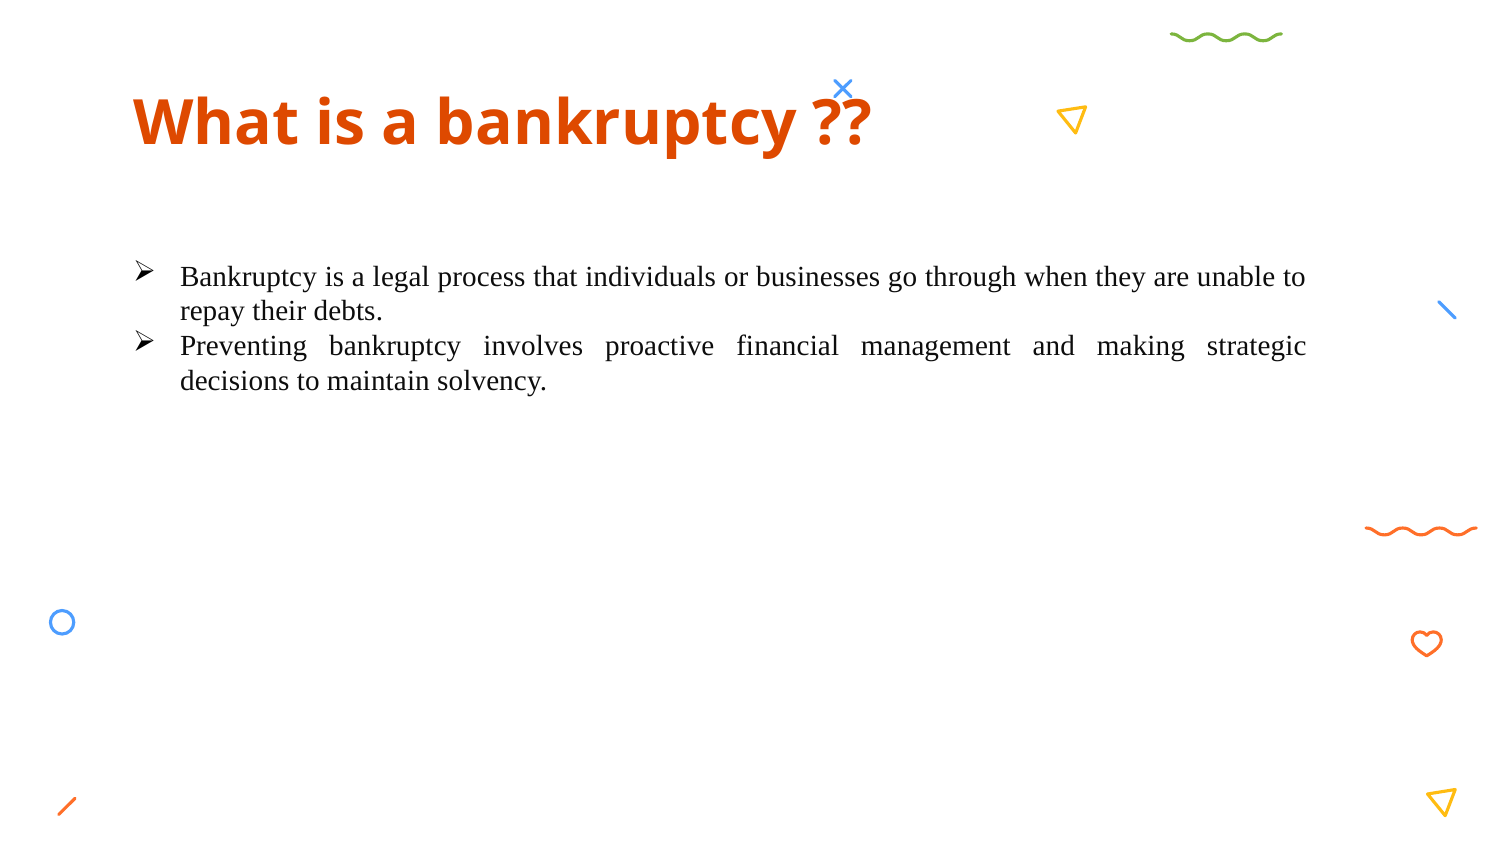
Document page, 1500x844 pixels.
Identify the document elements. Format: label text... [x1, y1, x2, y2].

subtitle Bankruptcy is a legal process that individuals or businesses go through when they are unable to repay their debts. Preventing bankruptcy involves proactive financial management and making strategic decisions to maintain solvency. [118, 205, 1323, 448]
title What is a bankruptcy ?? [118, 72, 1382, 167]
